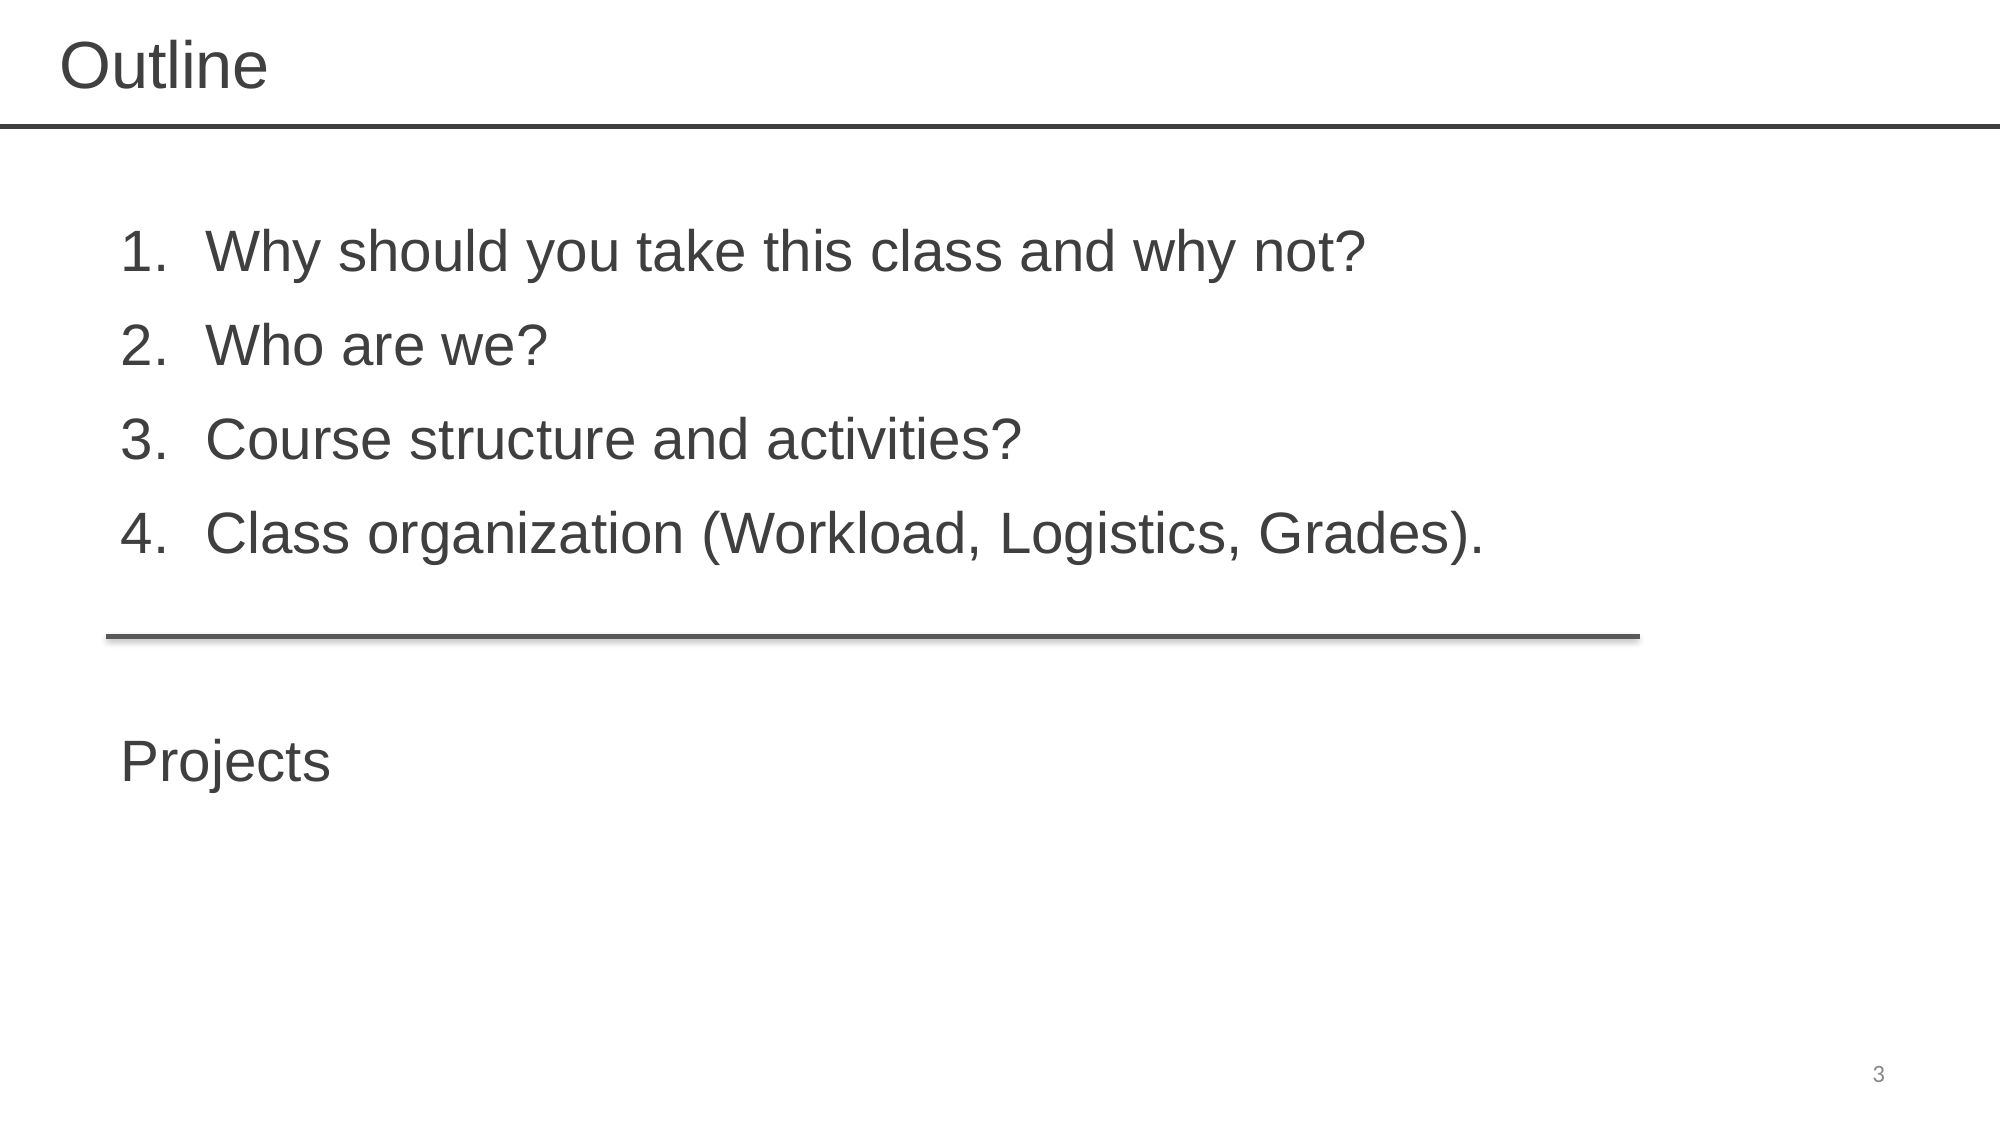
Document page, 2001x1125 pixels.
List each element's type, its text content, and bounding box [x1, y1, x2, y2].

text_box Projects [105, 715, 1109, 801]
title Outline [44, 14, 1813, 127]
list Why should you take this class and why not? Who are we? Course structure and activities? Class organization (Workload, Logistics, Grades). [105, 205, 1831, 1020]
slide_number 3 [1433, 1042, 1900, 1103]
